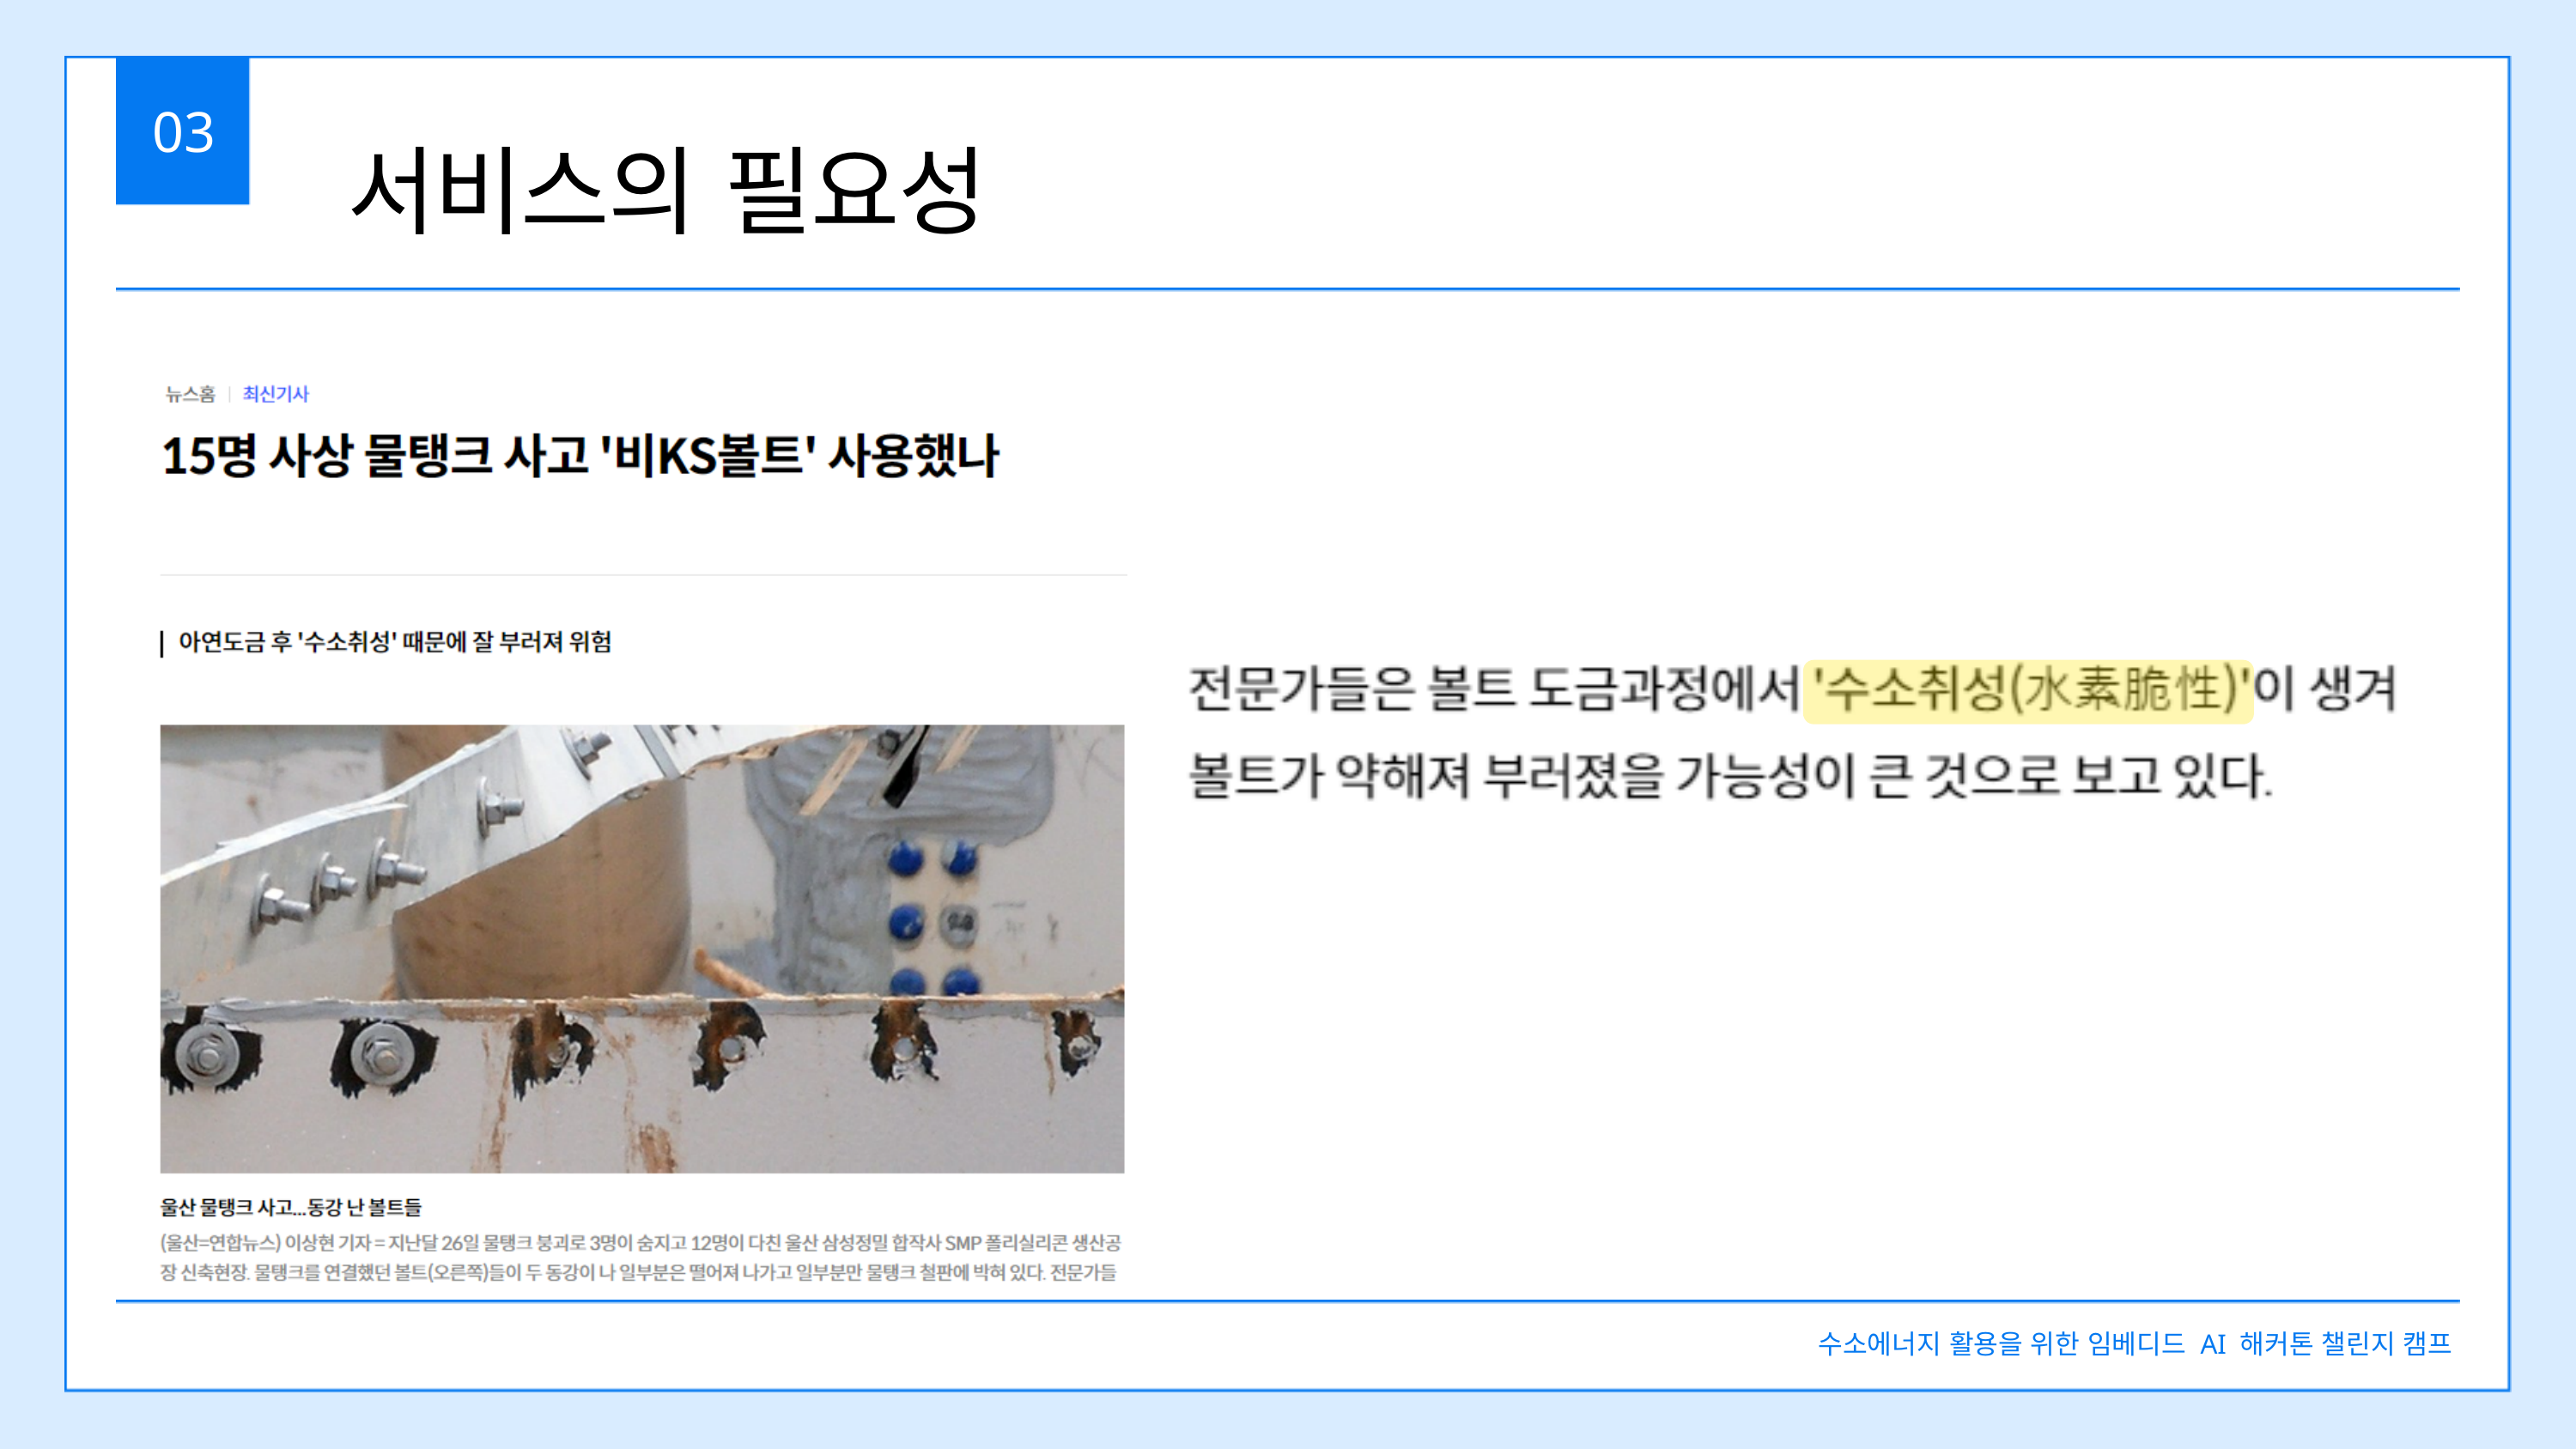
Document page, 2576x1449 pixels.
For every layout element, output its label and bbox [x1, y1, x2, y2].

picture [64, 56, 2512, 1393]
